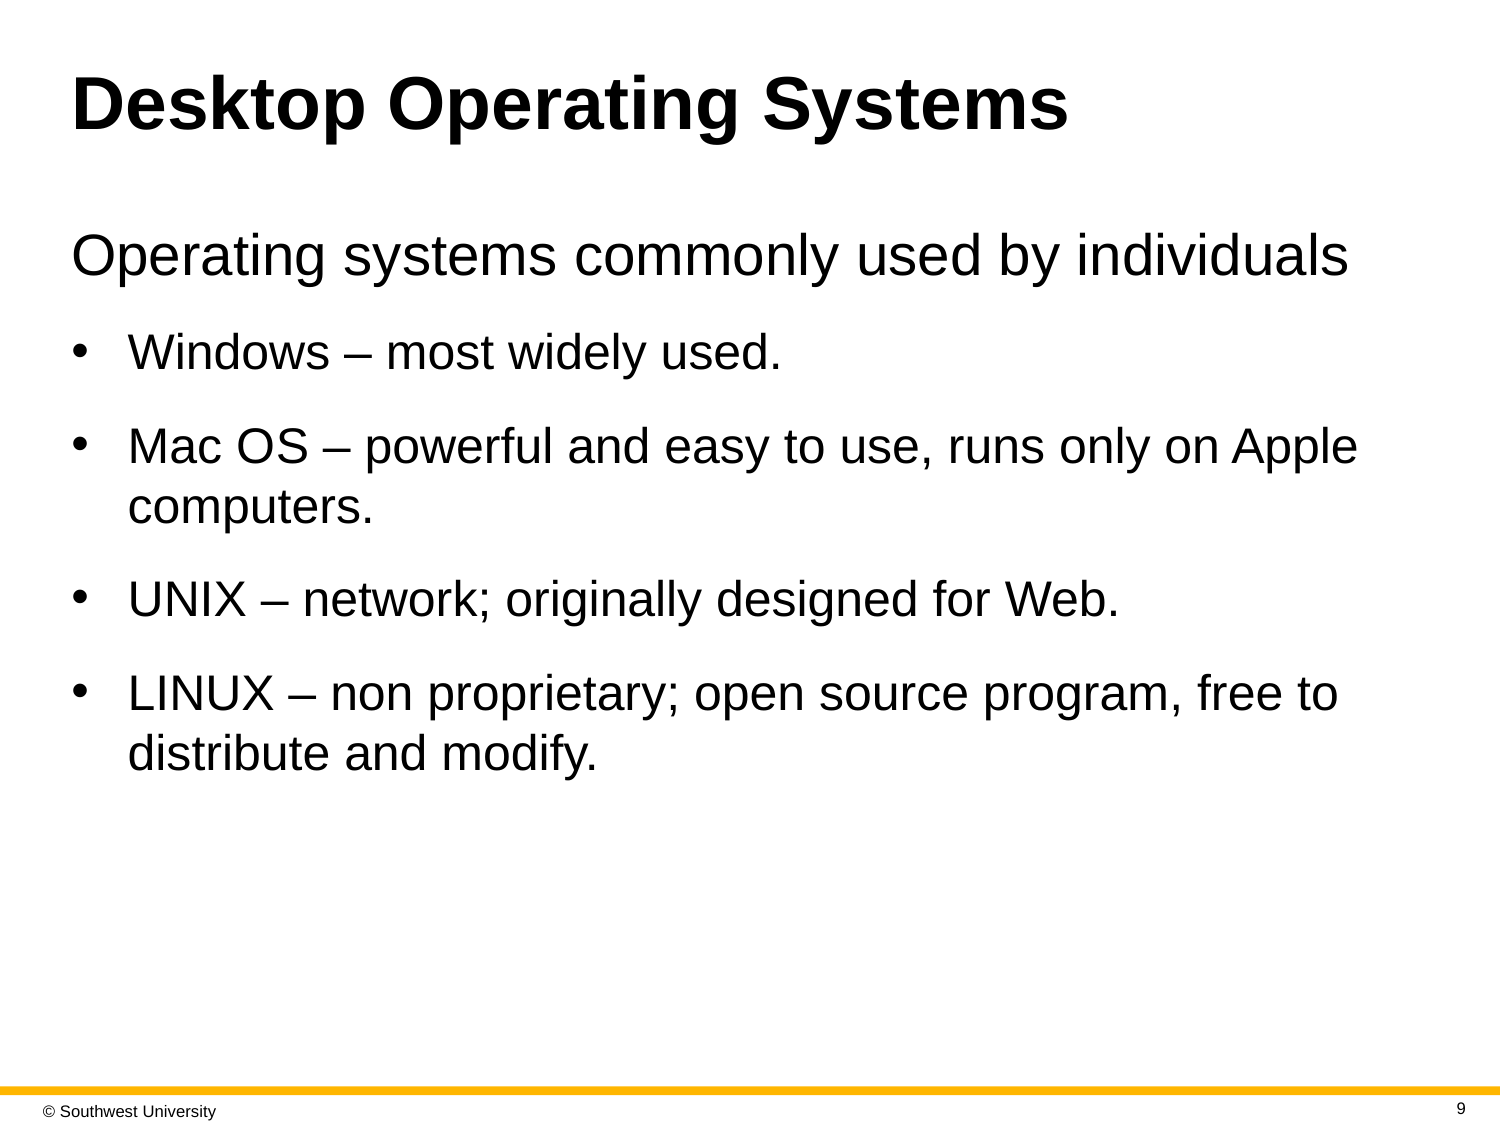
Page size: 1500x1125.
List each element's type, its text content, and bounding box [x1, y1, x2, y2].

list Operating systems commonly used by individuals Windows – most widely used. Mac O S – powerful and easy to use, runs only on Apple computers. UNIX – network; originally designed for Web. LINUX – non proprietary; open source program, free to distribute and modify. [56, 209, 1444, 837]
title Desktop Operating Systems [56, 38, 1444, 173]
slide_number 9 [1415, 1094, 1474, 1122]
